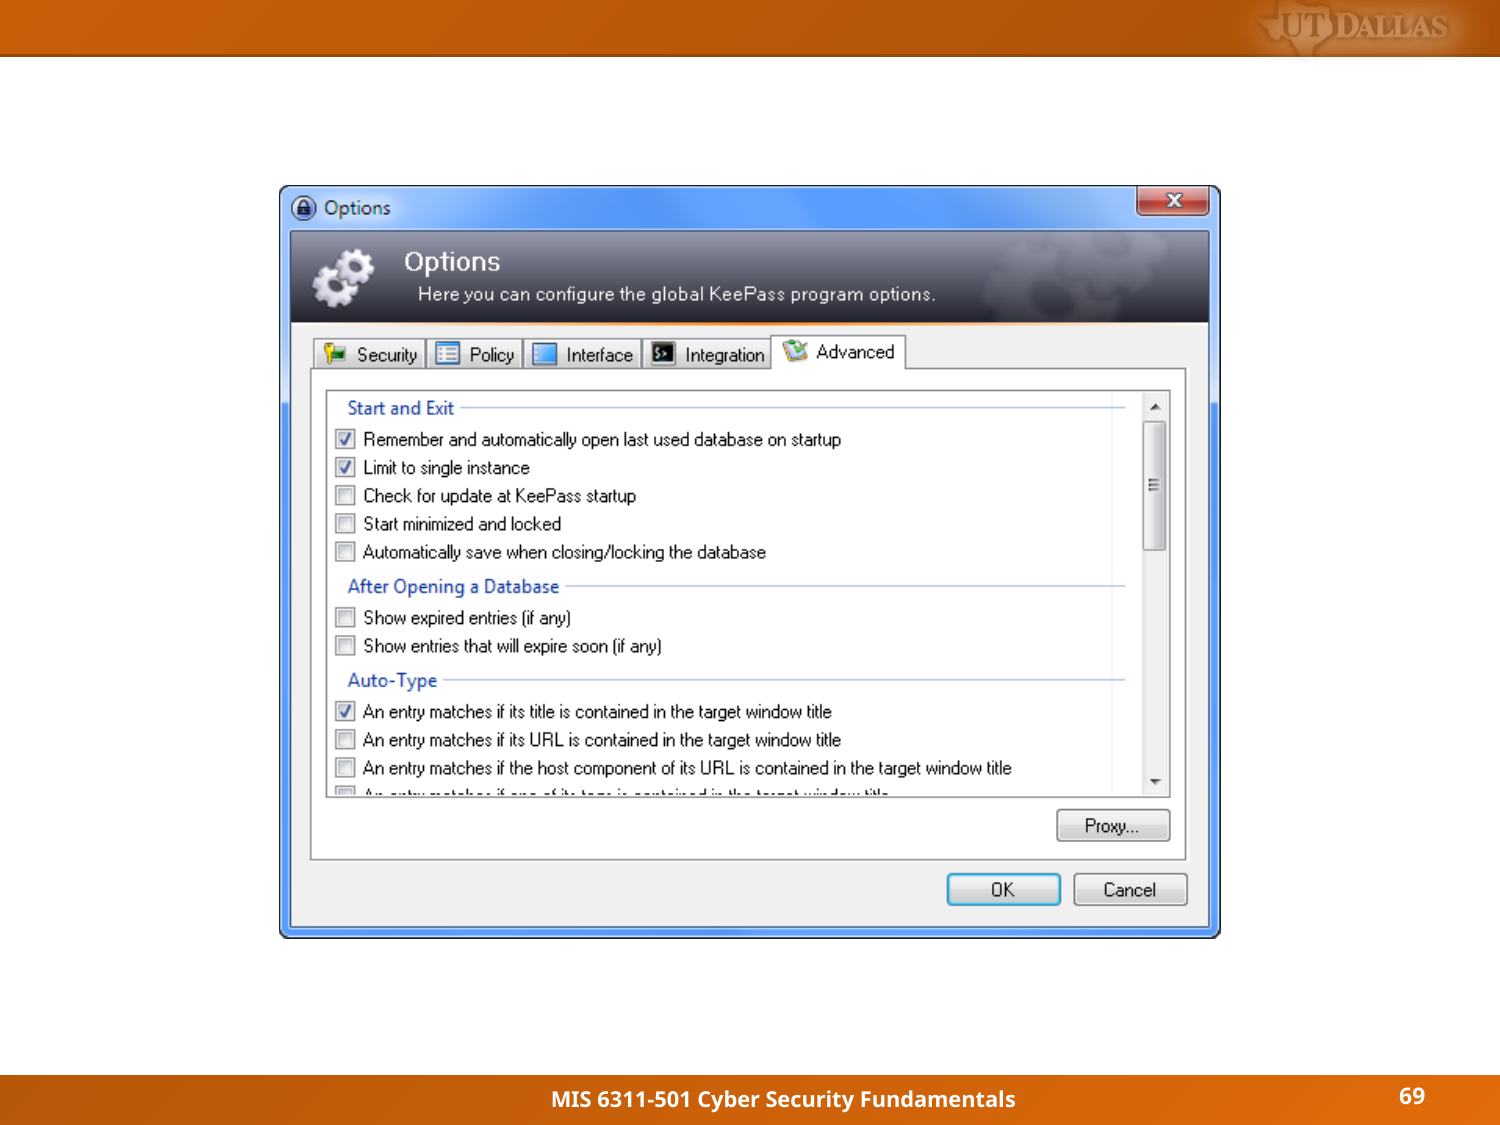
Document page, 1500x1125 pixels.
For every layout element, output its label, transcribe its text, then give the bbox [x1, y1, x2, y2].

picture [1218, 0, 1500, 62]
slide_number 69 [1350, 1076, 1475, 1120]
picture [279, 185, 1221, 940]
